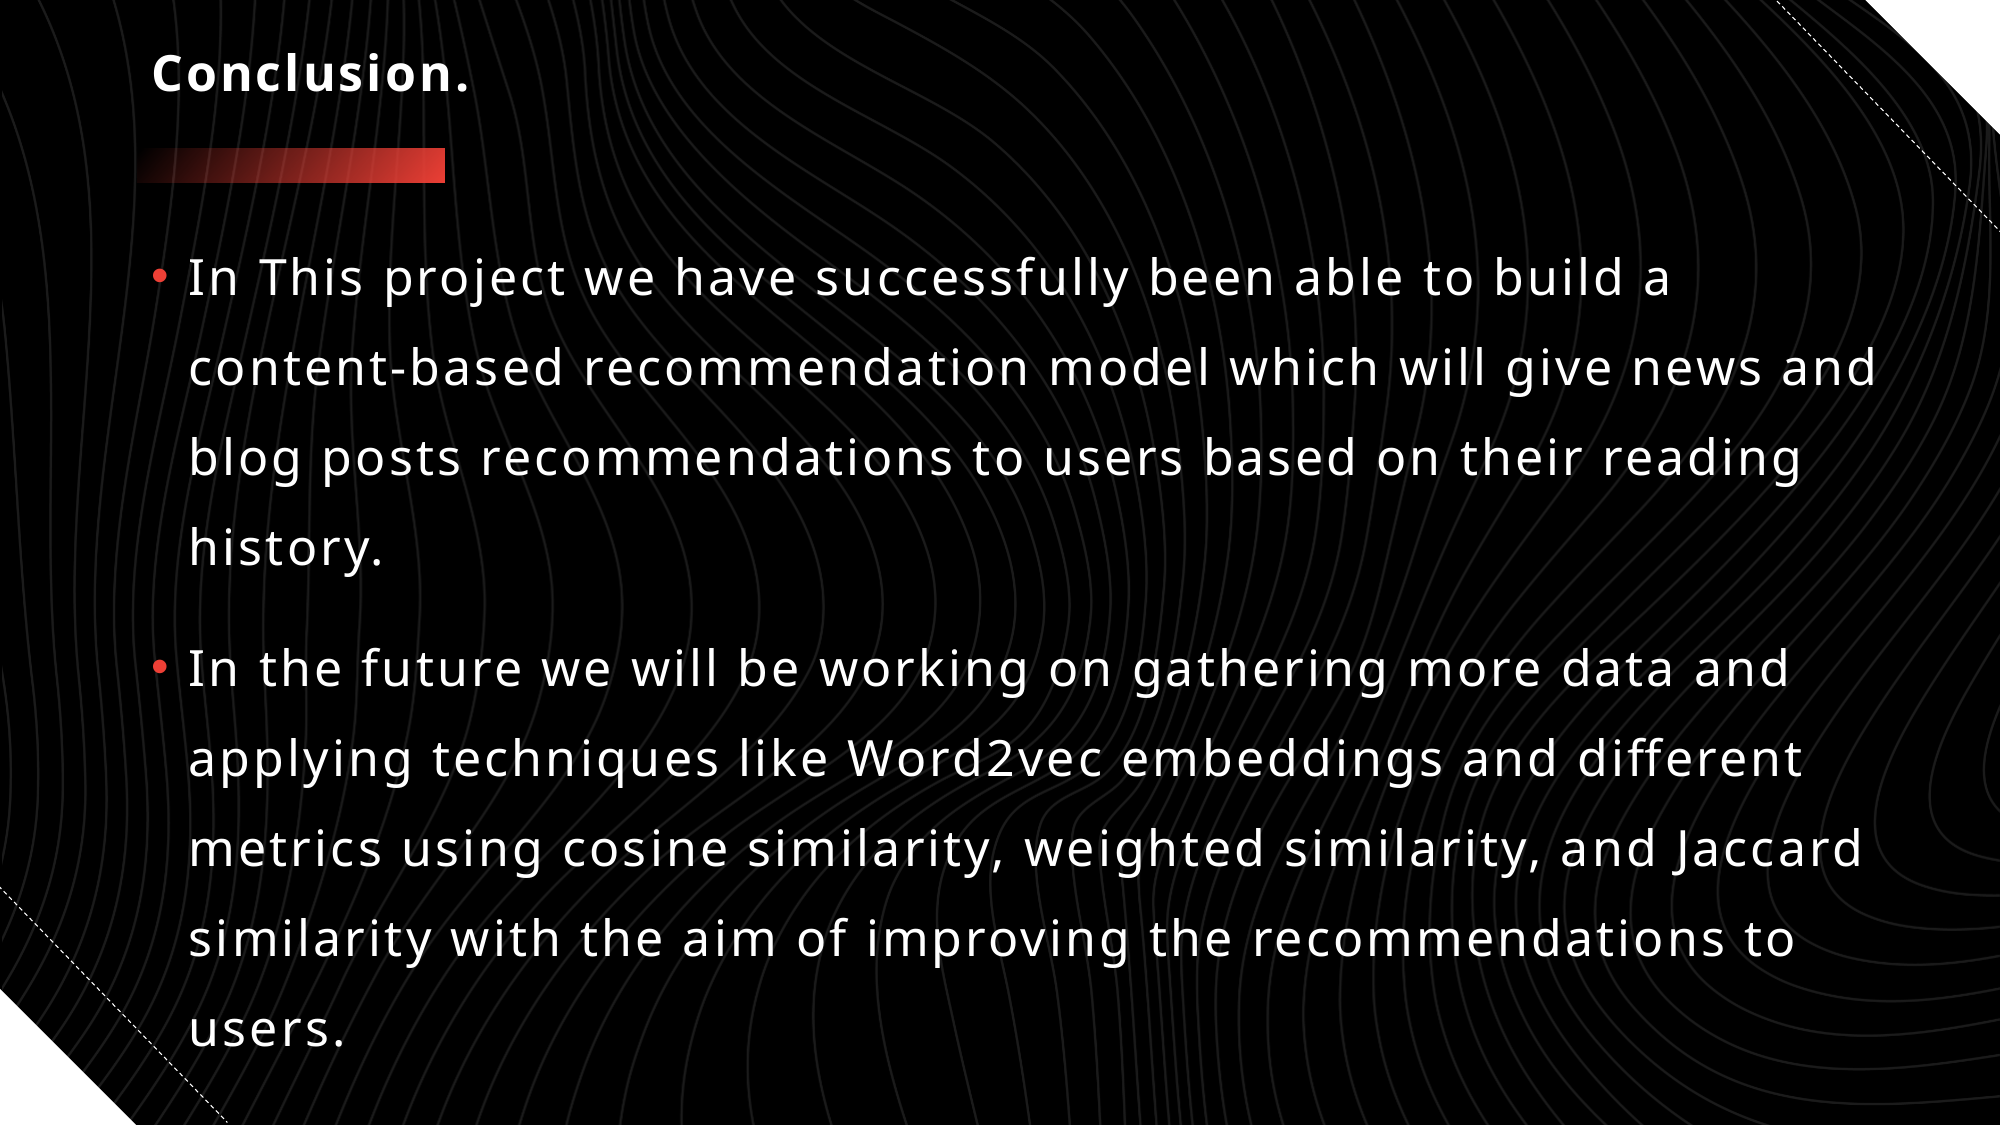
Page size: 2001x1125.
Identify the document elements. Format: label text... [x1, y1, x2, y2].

title Conclusion. [136, 27, 1863, 124]
list In This project we have successfully been able to build a content-based recommendation model which will give news and blog posts recommendations to users based on their reading history. In the future we will be working on gathering more data and applying techniques like Word2vec embeddings and different metrics using cosine similarity, weighted similarity, and Jaccard similarity with the aim of improving the recommendations to users. [136, 207, 1909, 1058]
